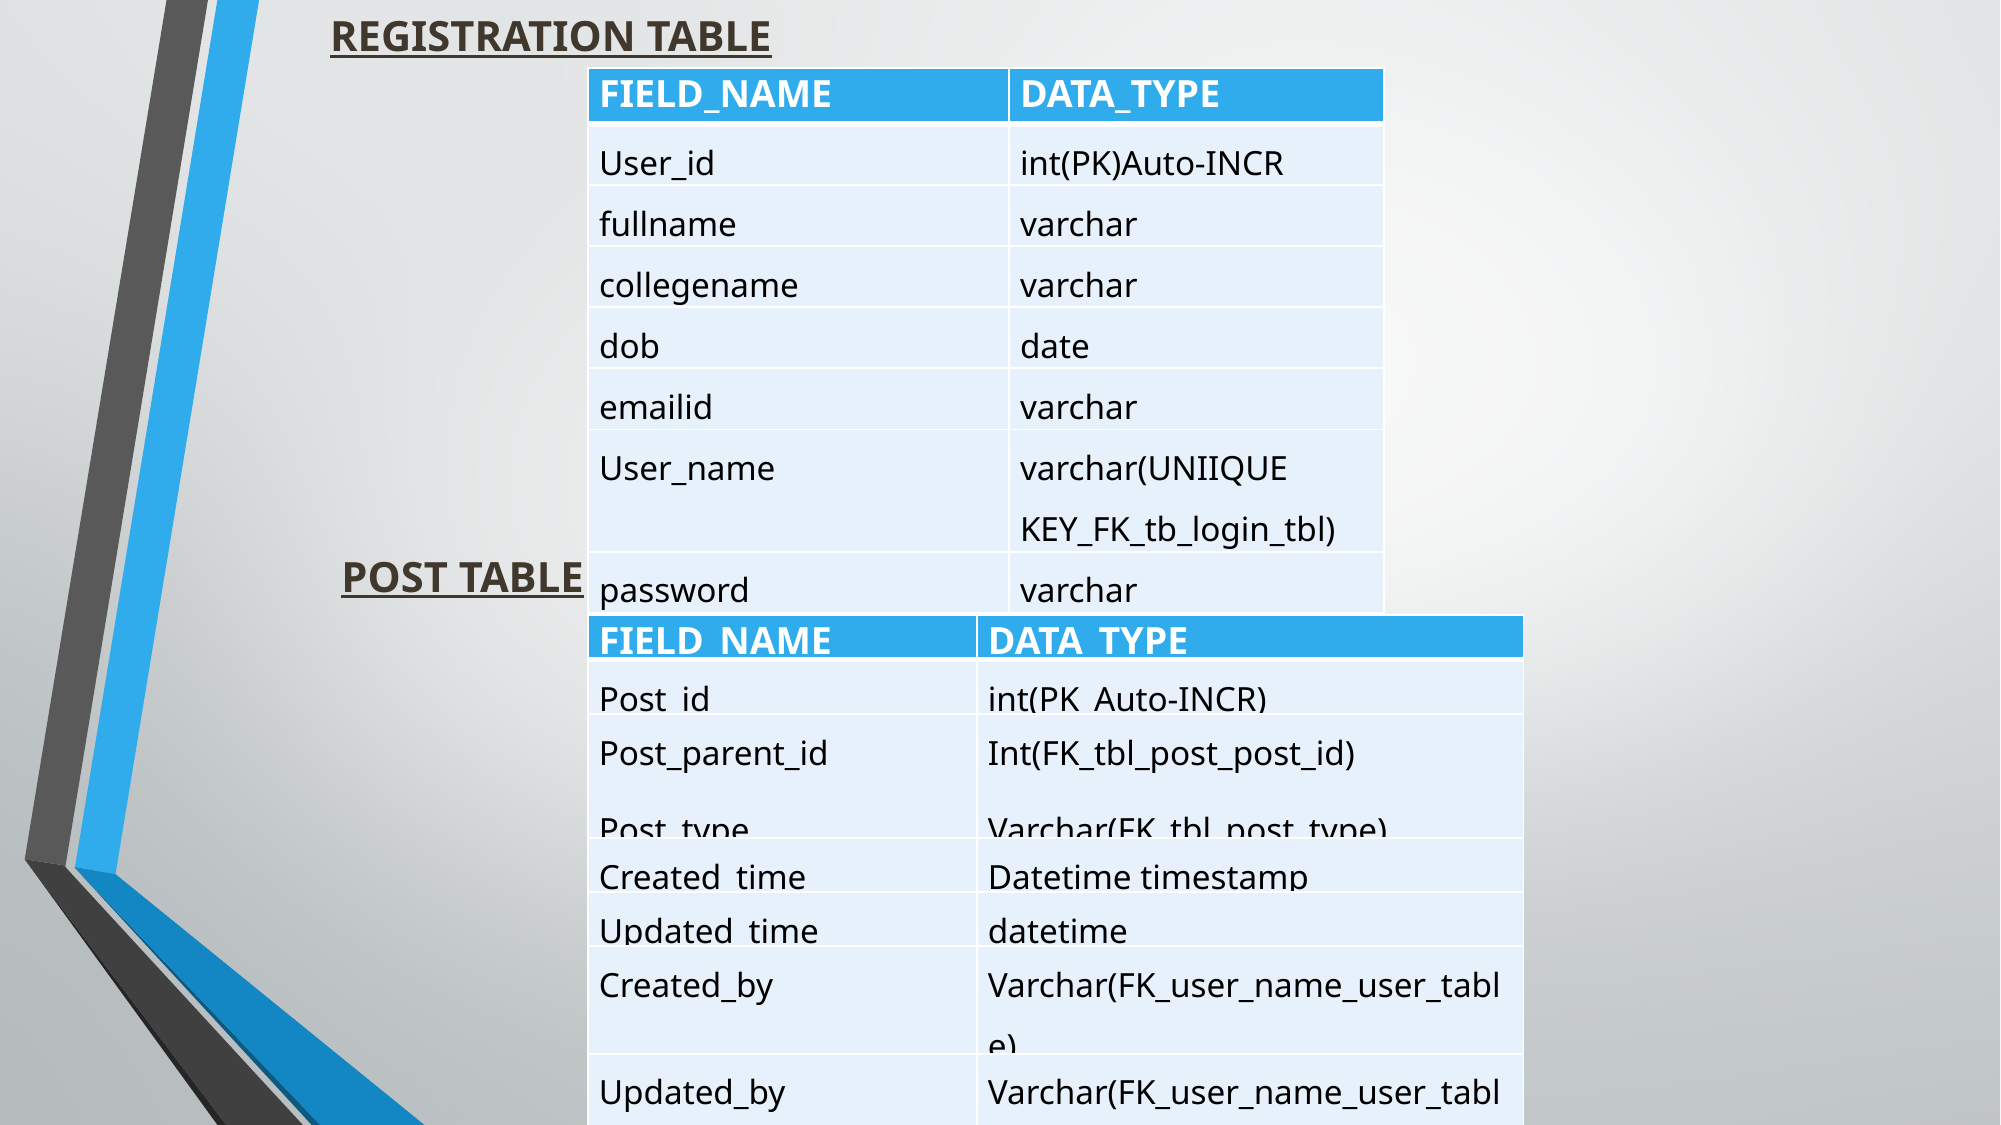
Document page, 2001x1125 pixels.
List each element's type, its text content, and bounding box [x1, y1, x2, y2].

table_cell Varchar(FK_user_name_user_table) BLOB [978, 1055, 1523, 1125]
table_header field_name [589, 616, 976, 657]
table_cell Updated_time [589, 893, 976, 945]
table_cell User_id [589, 127, 1008, 184]
table_cell collegename [589, 247, 1008, 306]
table_cell Datetime timestamp [978, 839, 1523, 891]
table_cell Int(FK_tbl_post_post_id) Varchar(FK_tbl_post_type) [978, 715, 1523, 837]
table_cell Created_by [589, 947, 976, 1053]
table_cell varchar [1010, 553, 1383, 612]
table_cell fullname [589, 186, 1008, 245]
table_header data_TYPE [1010, 69, 1383, 121]
table_cell User_name [589, 430, 1008, 551]
table_cell dob [589, 308, 1008, 367]
table_cell date [1010, 308, 1383, 367]
table_cell Post_parent_id Post_type [589, 715, 976, 837]
text_box REGISTRATION TABLE [315, 2, 1046, 68]
table_cell varchar [1010, 186, 1383, 245]
table_cell int(PK)Auto-INCR [1010, 127, 1383, 184]
table_cell varchar [1010, 369, 1383, 429]
table_cell Post_id [589, 662, 976, 713]
table_cell Created_time [589, 839, 976, 891]
text_box POST TABLE [326, 542, 600, 608]
table_header data_TYPE [978, 616, 1523, 657]
table_cell Varchar(FK_user_name_user_table) [978, 947, 1523, 1053]
table_cell int(PK_Auto-INCR) [978, 662, 1523, 713]
table_cell emailid [589, 369, 1008, 429]
table_header field_name [589, 69, 1008, 121]
table_cell varchar(UNIIQUE KEY_FK_tb_login_tbl) [1010, 430, 1383, 551]
table_cell varchar [1010, 247, 1383, 306]
table_cell password [589, 553, 1008, 612]
table_cell Updated_by Post_content [589, 1055, 976, 1125]
table_cell datetime [978, 893, 1523, 945]
